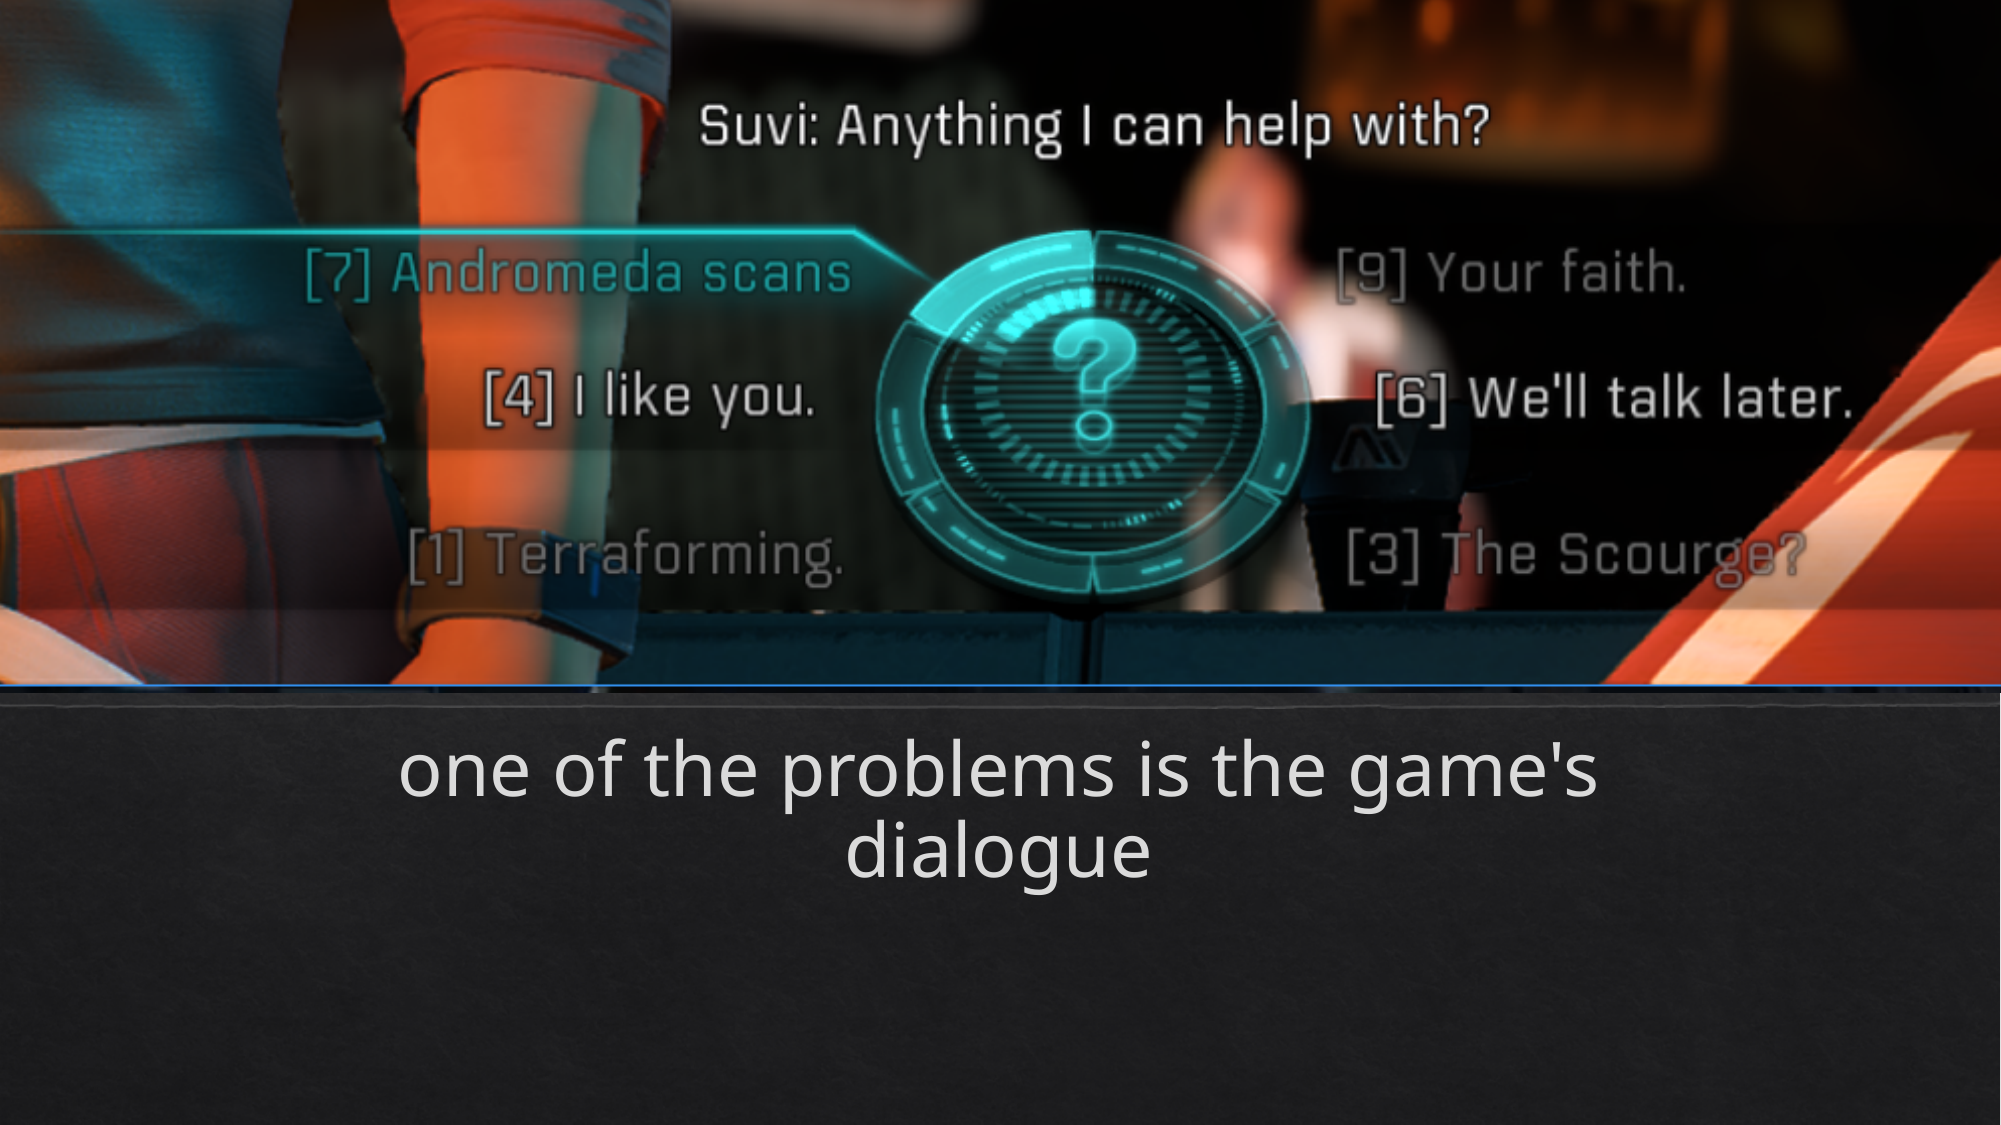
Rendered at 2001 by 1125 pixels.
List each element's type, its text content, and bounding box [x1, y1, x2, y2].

picture [0, 0, 2001, 710]
text_box one of the problems is the game's dialogue [224, 725, 1774, 902]
